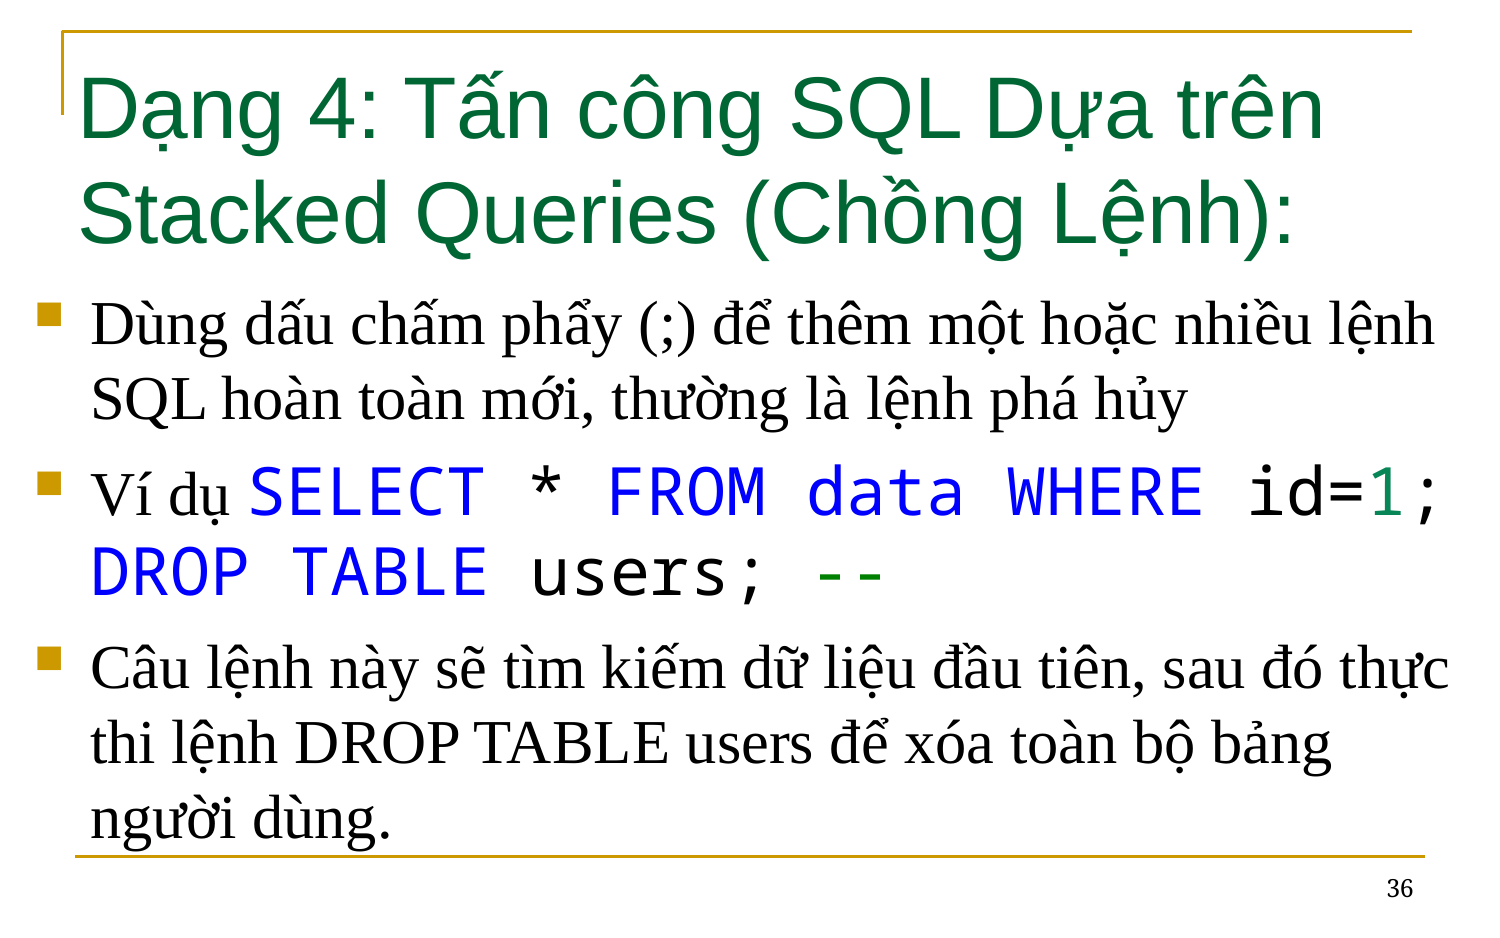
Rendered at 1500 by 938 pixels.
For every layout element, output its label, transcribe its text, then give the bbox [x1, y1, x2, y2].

title Dạng 4: Tấn công SQL Dựa trên Stacked Queries (Chồng Lệnh): [75, 48, 1500, 366]
slide_number 36 [1380, 878, 1419, 938]
text_box Dùng dấu chấm phẩy (;) để thêm một hoặc nhiều lệnh SQL hoàn toàn mới, thường là lệnh phá hủy Ví dụ SELECT * FROM data WHERE id=1; DROP TABLE users; -- Câu lệnh này sẽ tìm kiếm dữ liệu đầu tiên, sau đó thực thi lệnh DROP TABLE users để xóa toàn bộ bảng người dùng. [32, 265, 1495, 851]
